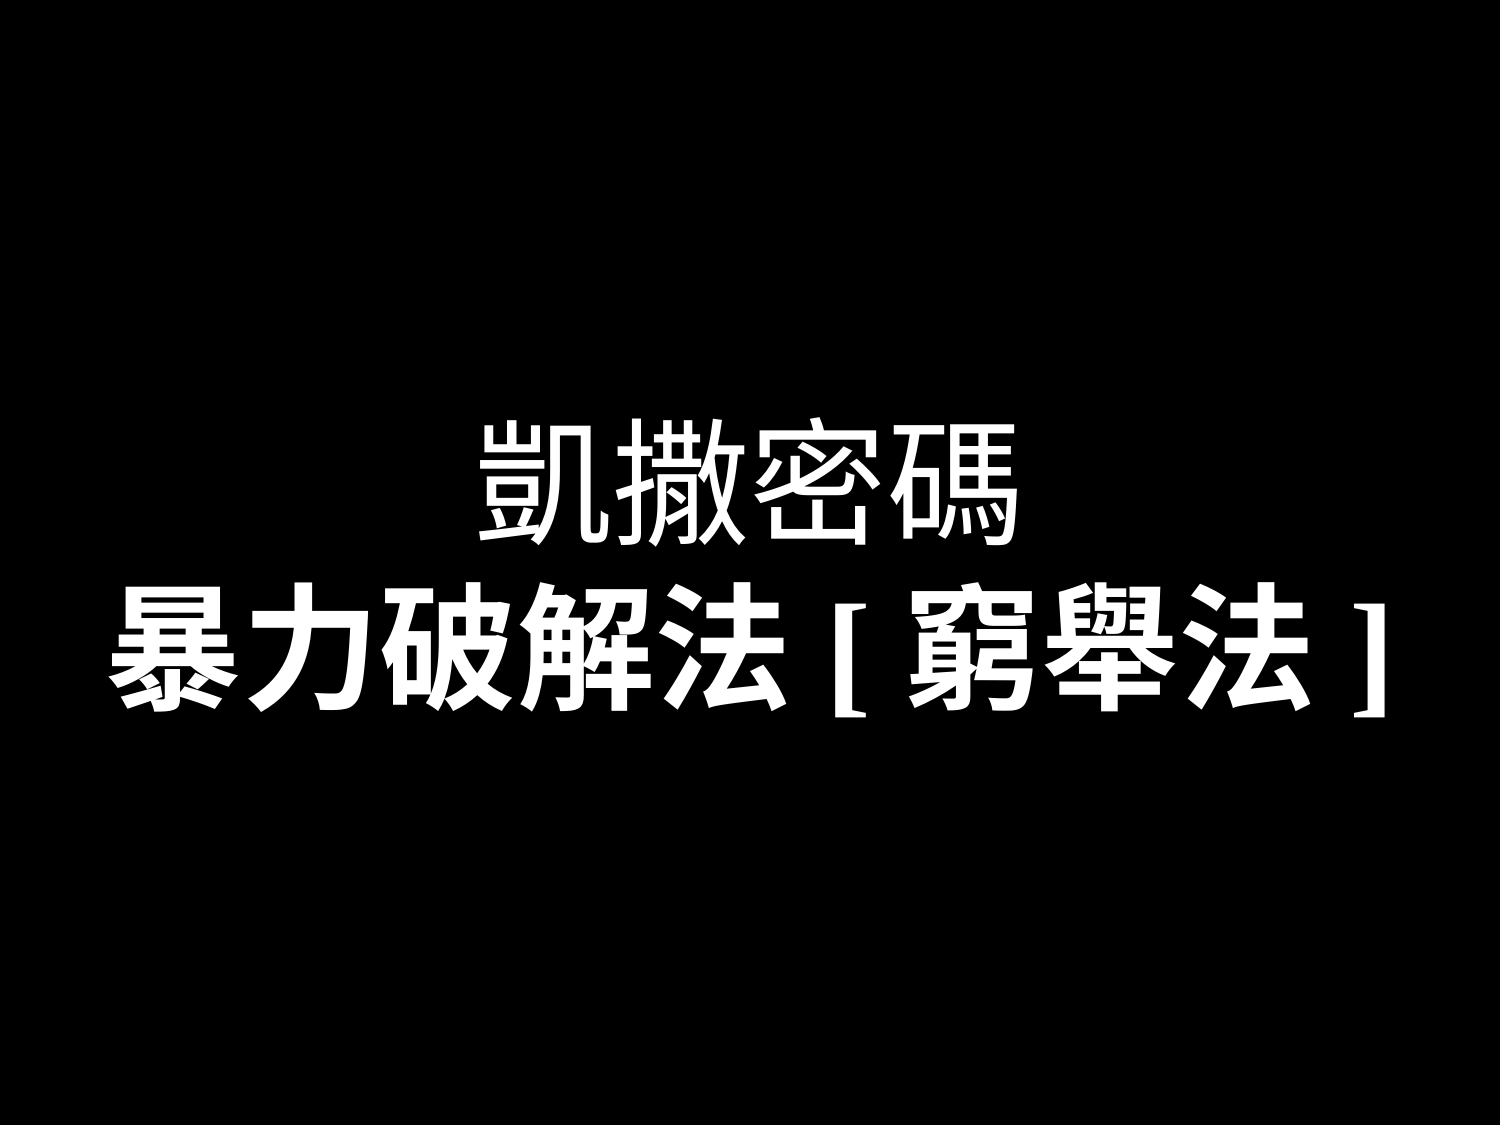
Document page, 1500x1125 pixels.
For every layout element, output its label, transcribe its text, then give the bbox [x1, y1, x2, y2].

text_box 凱撒密碼 暴力破解法[窮舉法] [0, 0, 1500, 1125]
